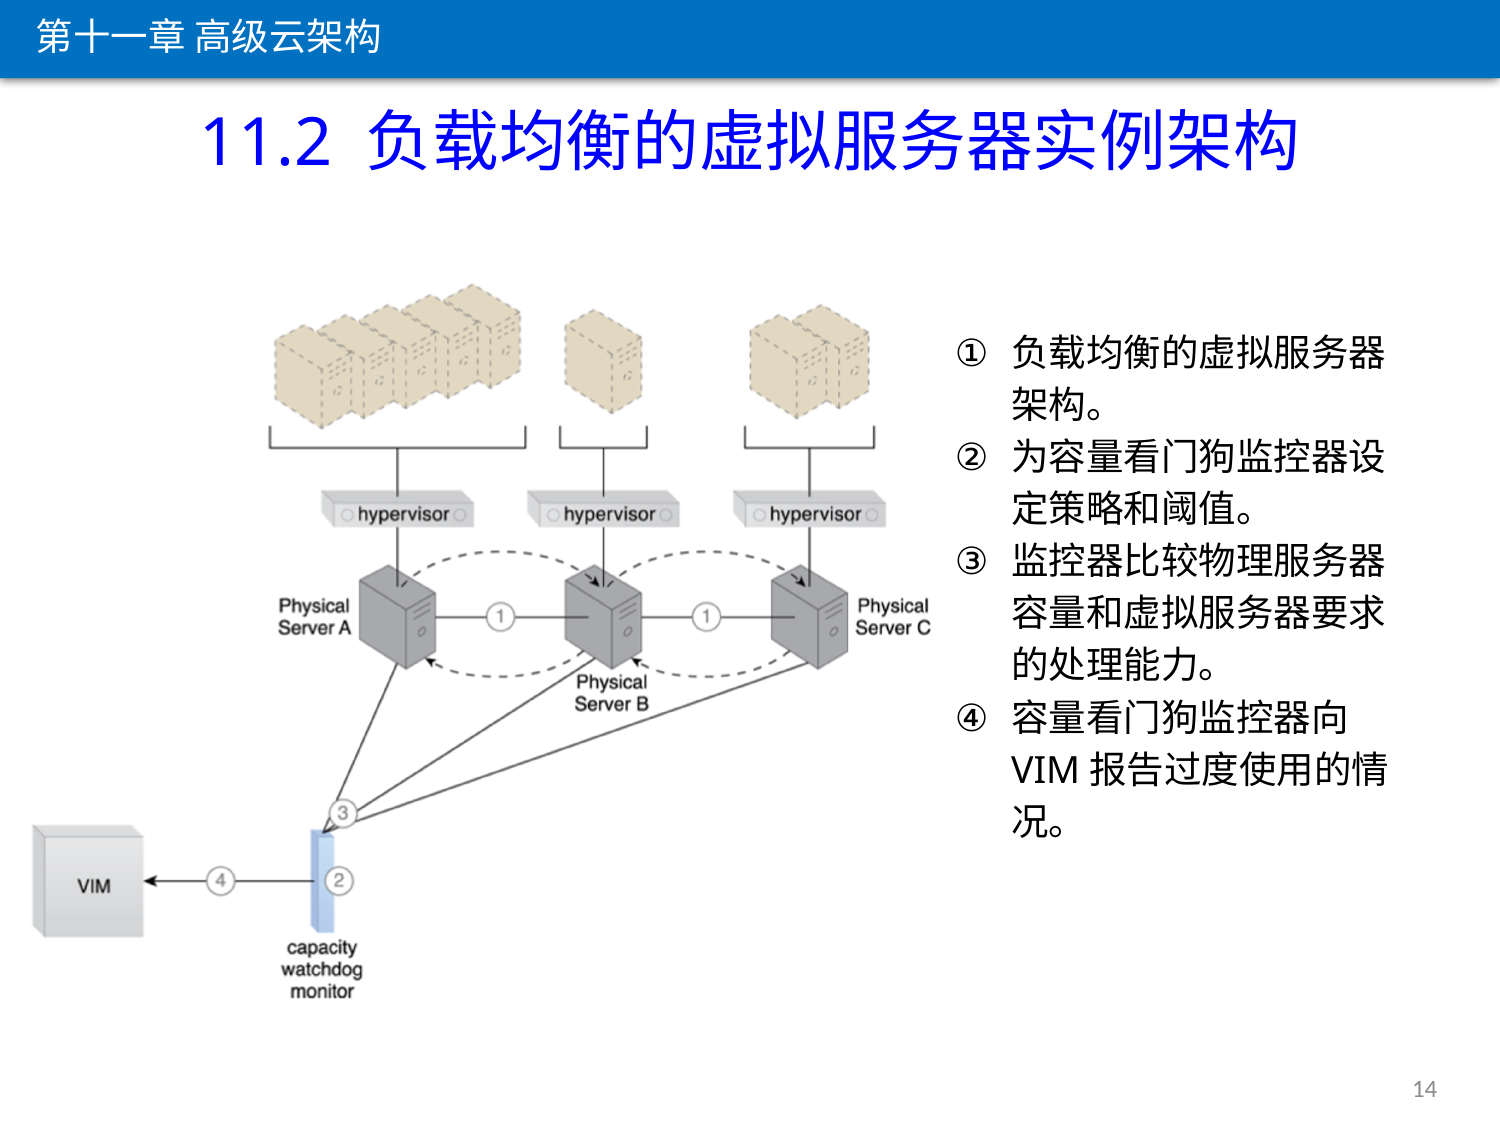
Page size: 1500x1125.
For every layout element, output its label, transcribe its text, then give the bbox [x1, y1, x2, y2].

text_box 11.2 负载均衡的虚拟服务器实例架构 [0, 91, 1500, 187]
slide_number 14 [1115, 1057, 1453, 1118]
text_box [0, 0, 1500, 79]
text_box 负载均衡的虚拟服务器架构。 为容量看门狗监控器设定策略和阈值。 监控器比较物理服务器容量和虚拟服务器要求的处理能力。 容量看门狗监控器向VIM报告过度使用的情况。 [941, 314, 1425, 850]
text_box 第十一章 高级云架构 [20, 5, 397, 66]
picture [23, 278, 941, 1004]
